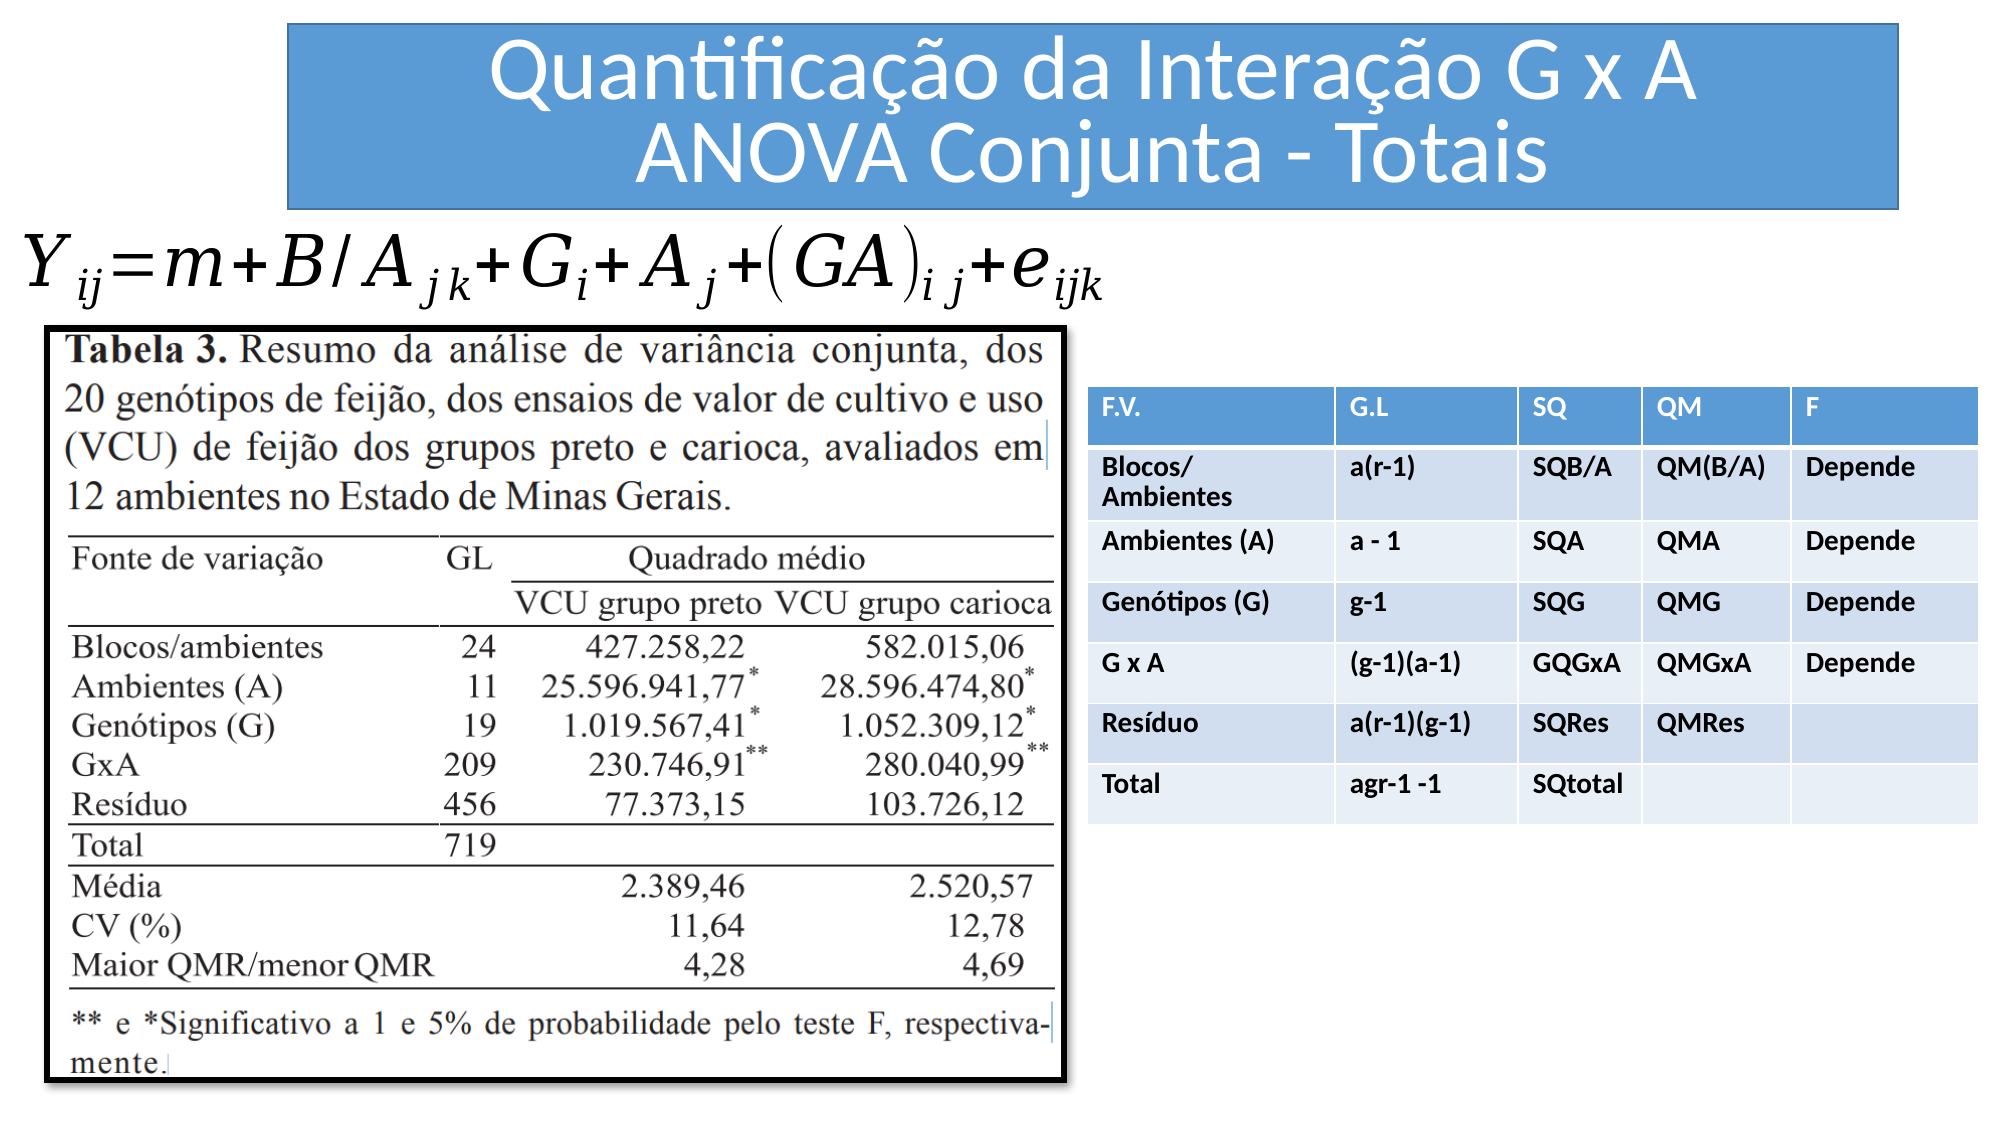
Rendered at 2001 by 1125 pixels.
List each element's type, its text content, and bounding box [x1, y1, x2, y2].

table_cell SQG [1519, 583, 1641, 642]
table_cell QMG [1643, 583, 1790, 642]
table_cell SQtotal [1519, 765, 1641, 824]
table_cell [1792, 704, 1978, 763]
table_cell g-1 [1336, 583, 1517, 642]
table_cell Resíduo [1088, 704, 1334, 763]
table_cell [1792, 765, 1978, 824]
table_cell SQA [1519, 522, 1641, 581]
table_header QM [1643, 387, 1790, 445]
table_cell Depende [1792, 583, 1978, 642]
table_cell GQGxA [1519, 644, 1641, 703]
table_cell QMGxA [1643, 644, 1790, 703]
table_cell SQRes [1519, 704, 1641, 763]
table_cell Genótipos (G) [1088, 583, 1334, 642]
table_cell Total [1088, 765, 1334, 824]
table_header F [1792, 387, 1978, 445]
title Quantificação da Interação G x A ANOVA Conjunta - Totais [287, 23, 1899, 210]
table_cell QMA [1643, 522, 1790, 581]
table_cell QM(B/A) [1643, 450, 1790, 520]
table_header SQ [1519, 387, 1641, 445]
table_cell agr-1 -1 [1336, 765, 1517, 824]
table_cell Depende [1792, 522, 1978, 581]
table_header G.L [1336, 387, 1517, 445]
table_header F.V. [1088, 387, 1334, 445]
table_cell [1643, 765, 1790, 824]
table_cell SQB/A [1519, 450, 1641, 520]
table_cell a(r-1) [1336, 450, 1517, 520]
table_cell Depende [1792, 644, 1978, 703]
table_cell Ambientes (A) [1088, 522, 1334, 581]
table_cell QMRes [1643, 704, 1790, 763]
table_cell a - 1 [1336, 522, 1517, 581]
table_cell Depende [1792, 450, 1978, 520]
picture [49, 331, 1061, 1078]
table_cell Blocos/Ambientes [1088, 450, 1334, 520]
table_cell G x A [1088, 644, 1334, 703]
table_cell (g-1)(a-1) [1336, 644, 1517, 703]
table_cell a(r-1)(g-1) [1336, 704, 1517, 763]
